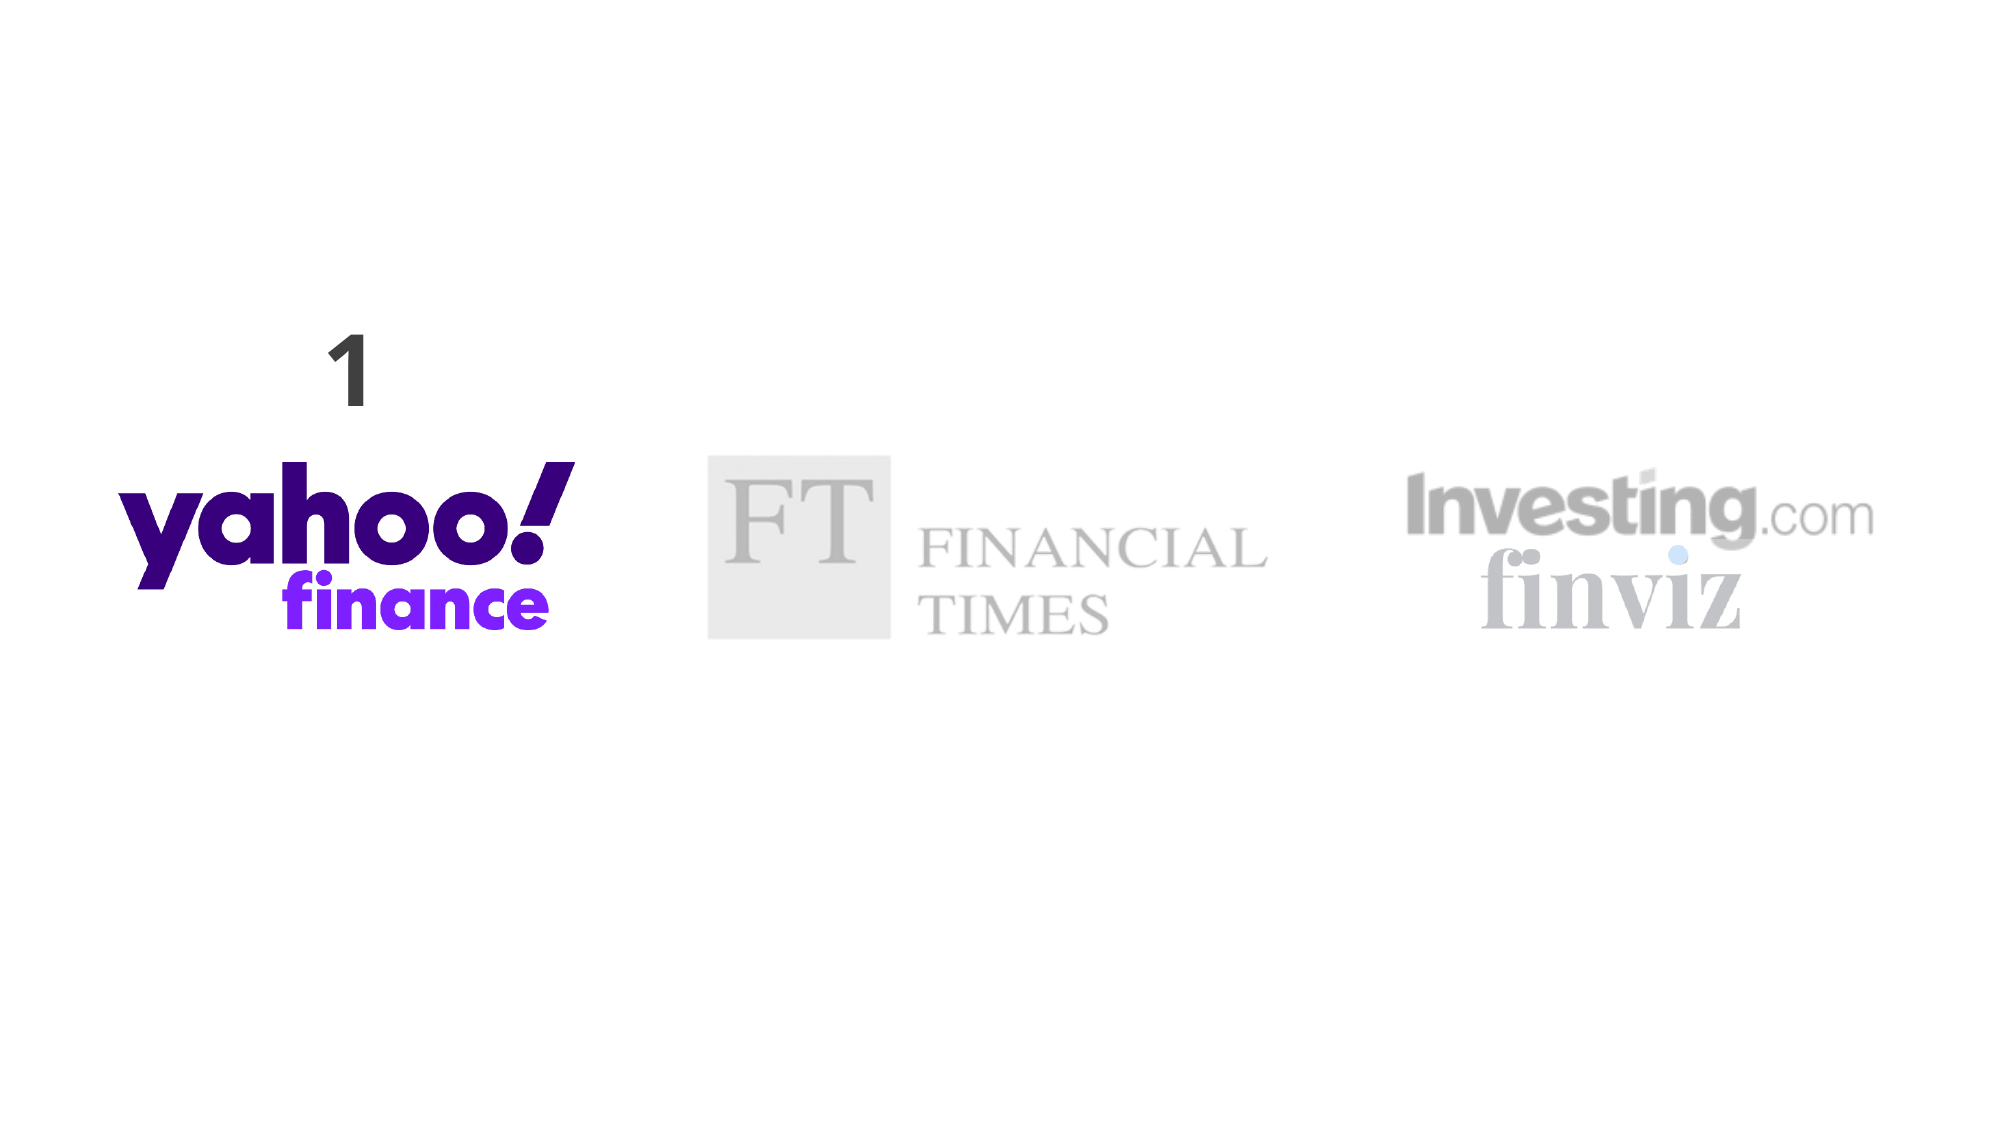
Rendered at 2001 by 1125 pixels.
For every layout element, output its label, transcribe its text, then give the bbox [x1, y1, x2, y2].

picture [1399, 268, 1881, 751]
picture [706, 454, 1268, 640]
picture [118, 462, 575, 630]
text_box 1 [307, 299, 386, 435]
